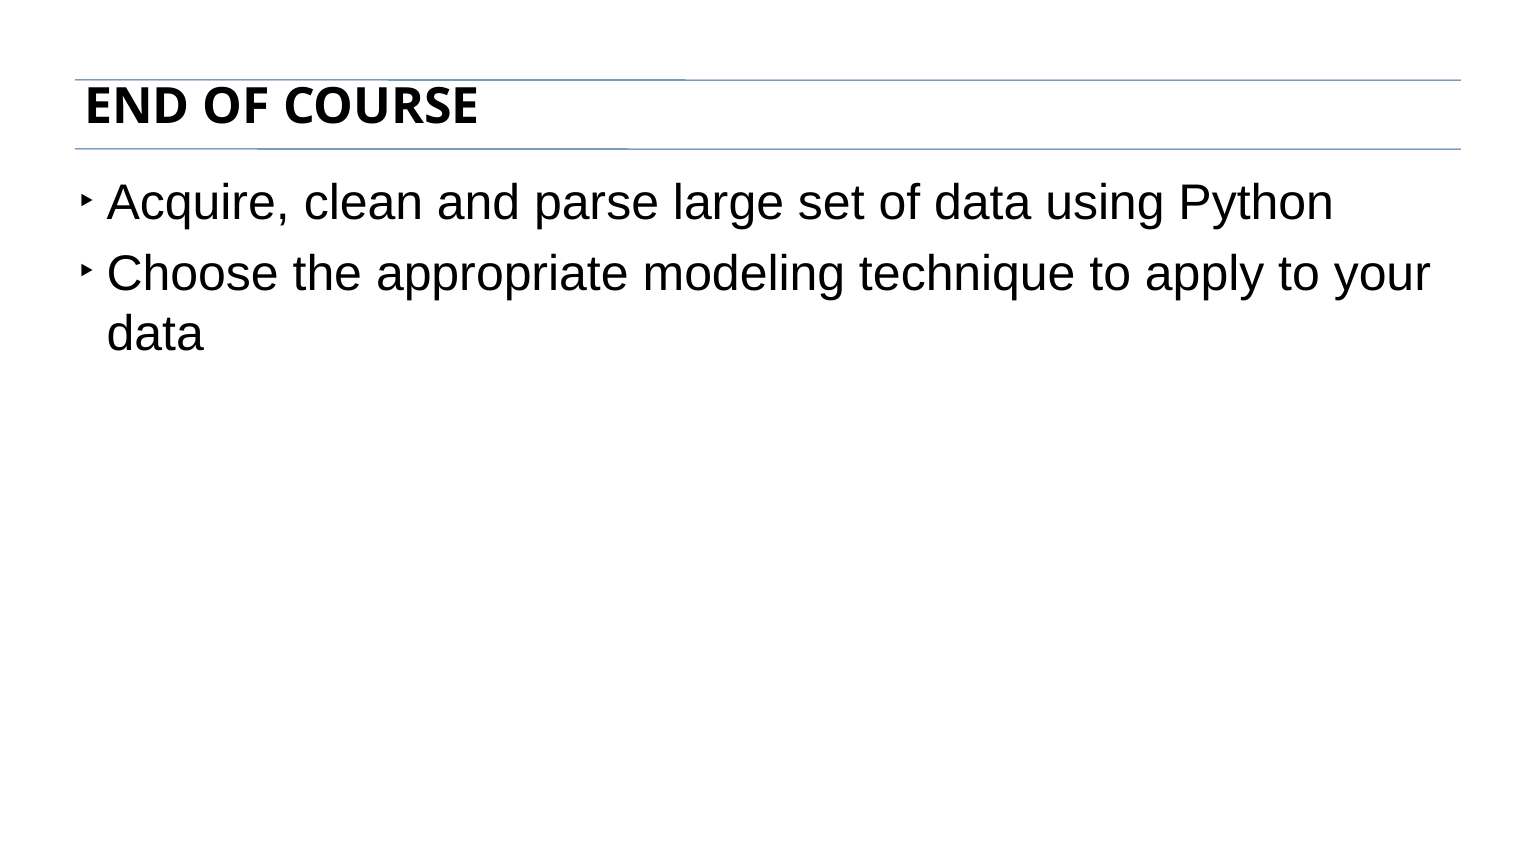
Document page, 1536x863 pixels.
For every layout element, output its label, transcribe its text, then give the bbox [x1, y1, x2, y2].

text_box Acquire, clean and parse large set of data using Python Choose the appropriate modeling technique to apply to your data [78, 169, 1460, 431]
text_box [91, 169, 1460, 234]
text_box END OF COURSE [77, 83, 1157, 134]
